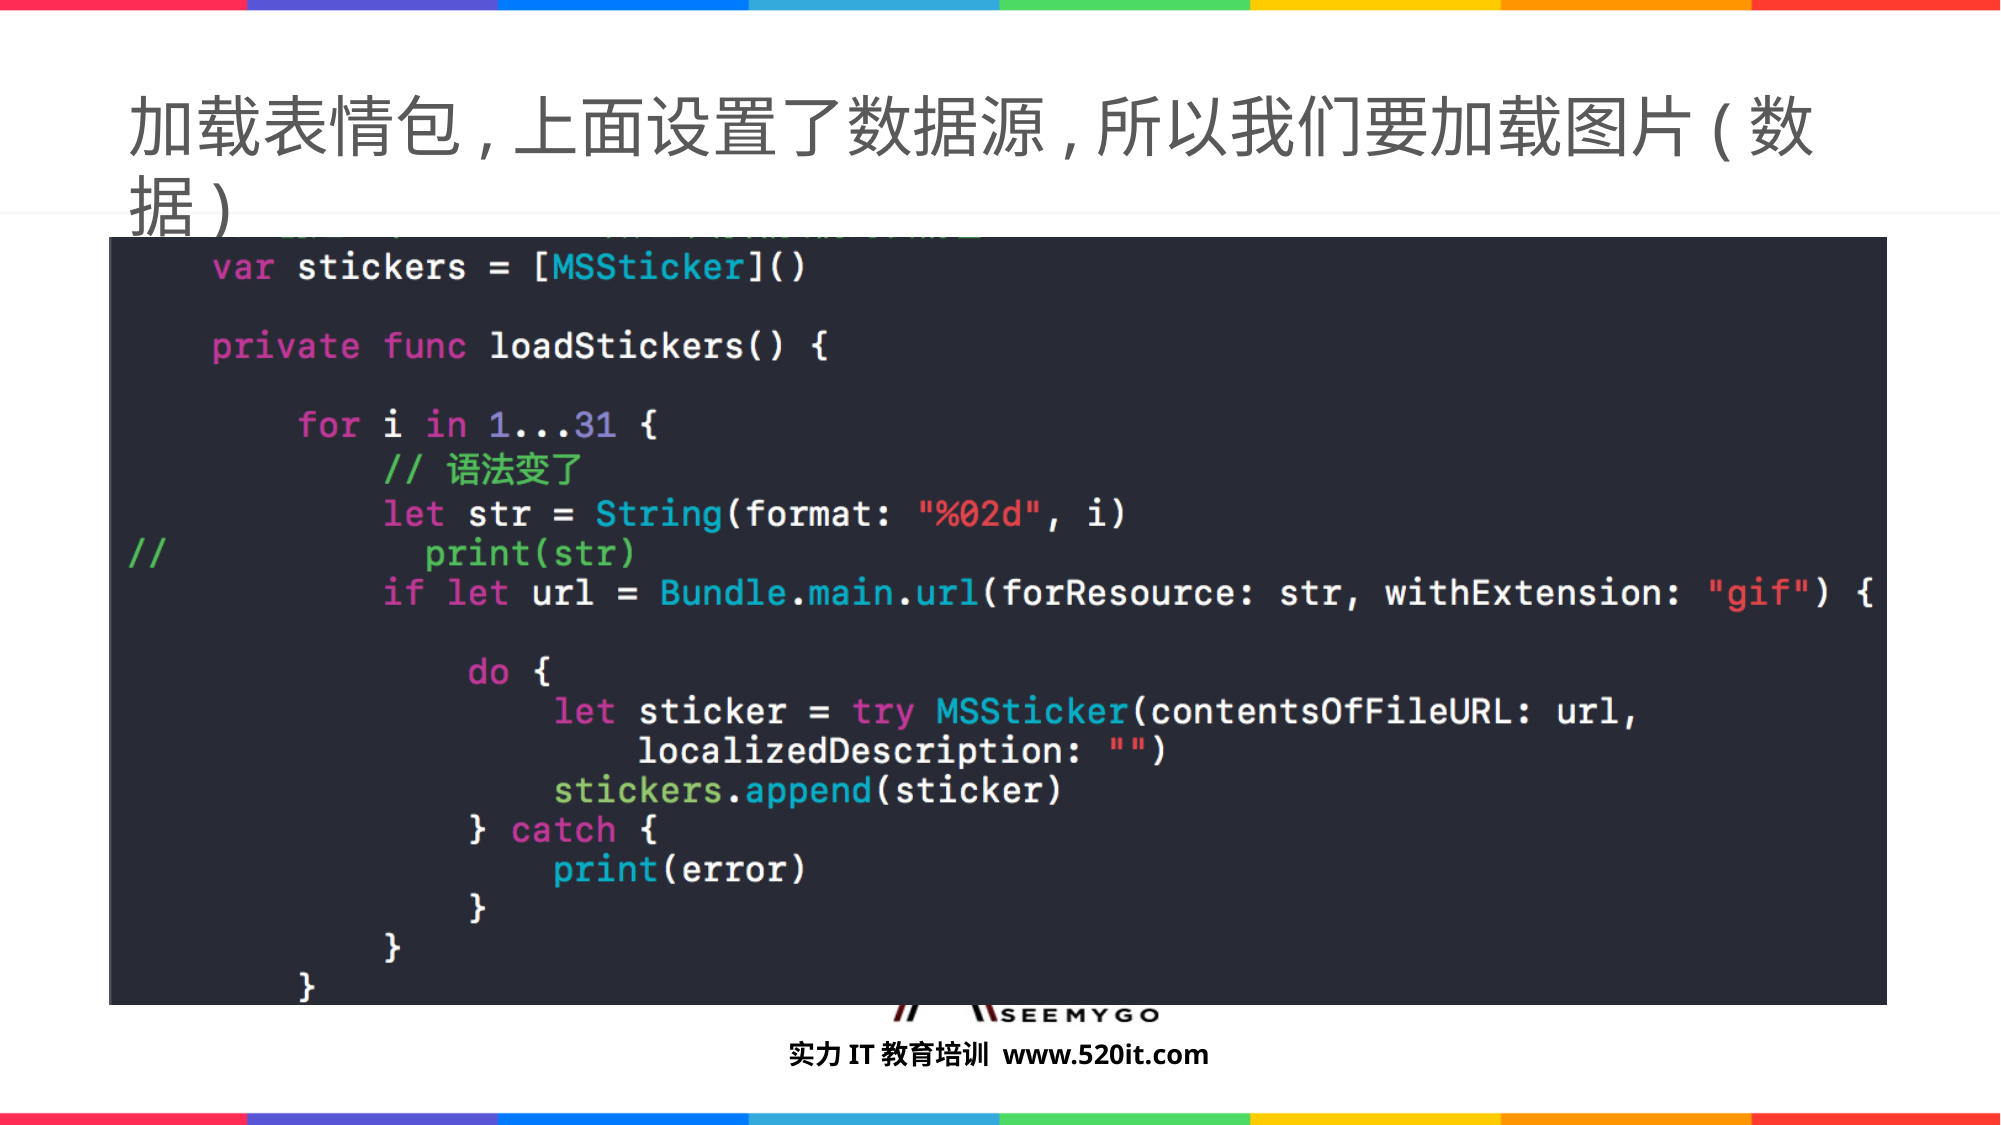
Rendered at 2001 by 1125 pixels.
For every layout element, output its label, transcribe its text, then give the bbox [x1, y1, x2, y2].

title 加载表情包,上面设置了数据源,所以我们要加载图片(数据) [113, 77, 1892, 214]
picture [0, 0, 2001, 1125]
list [108, 237, 1888, 1006]
